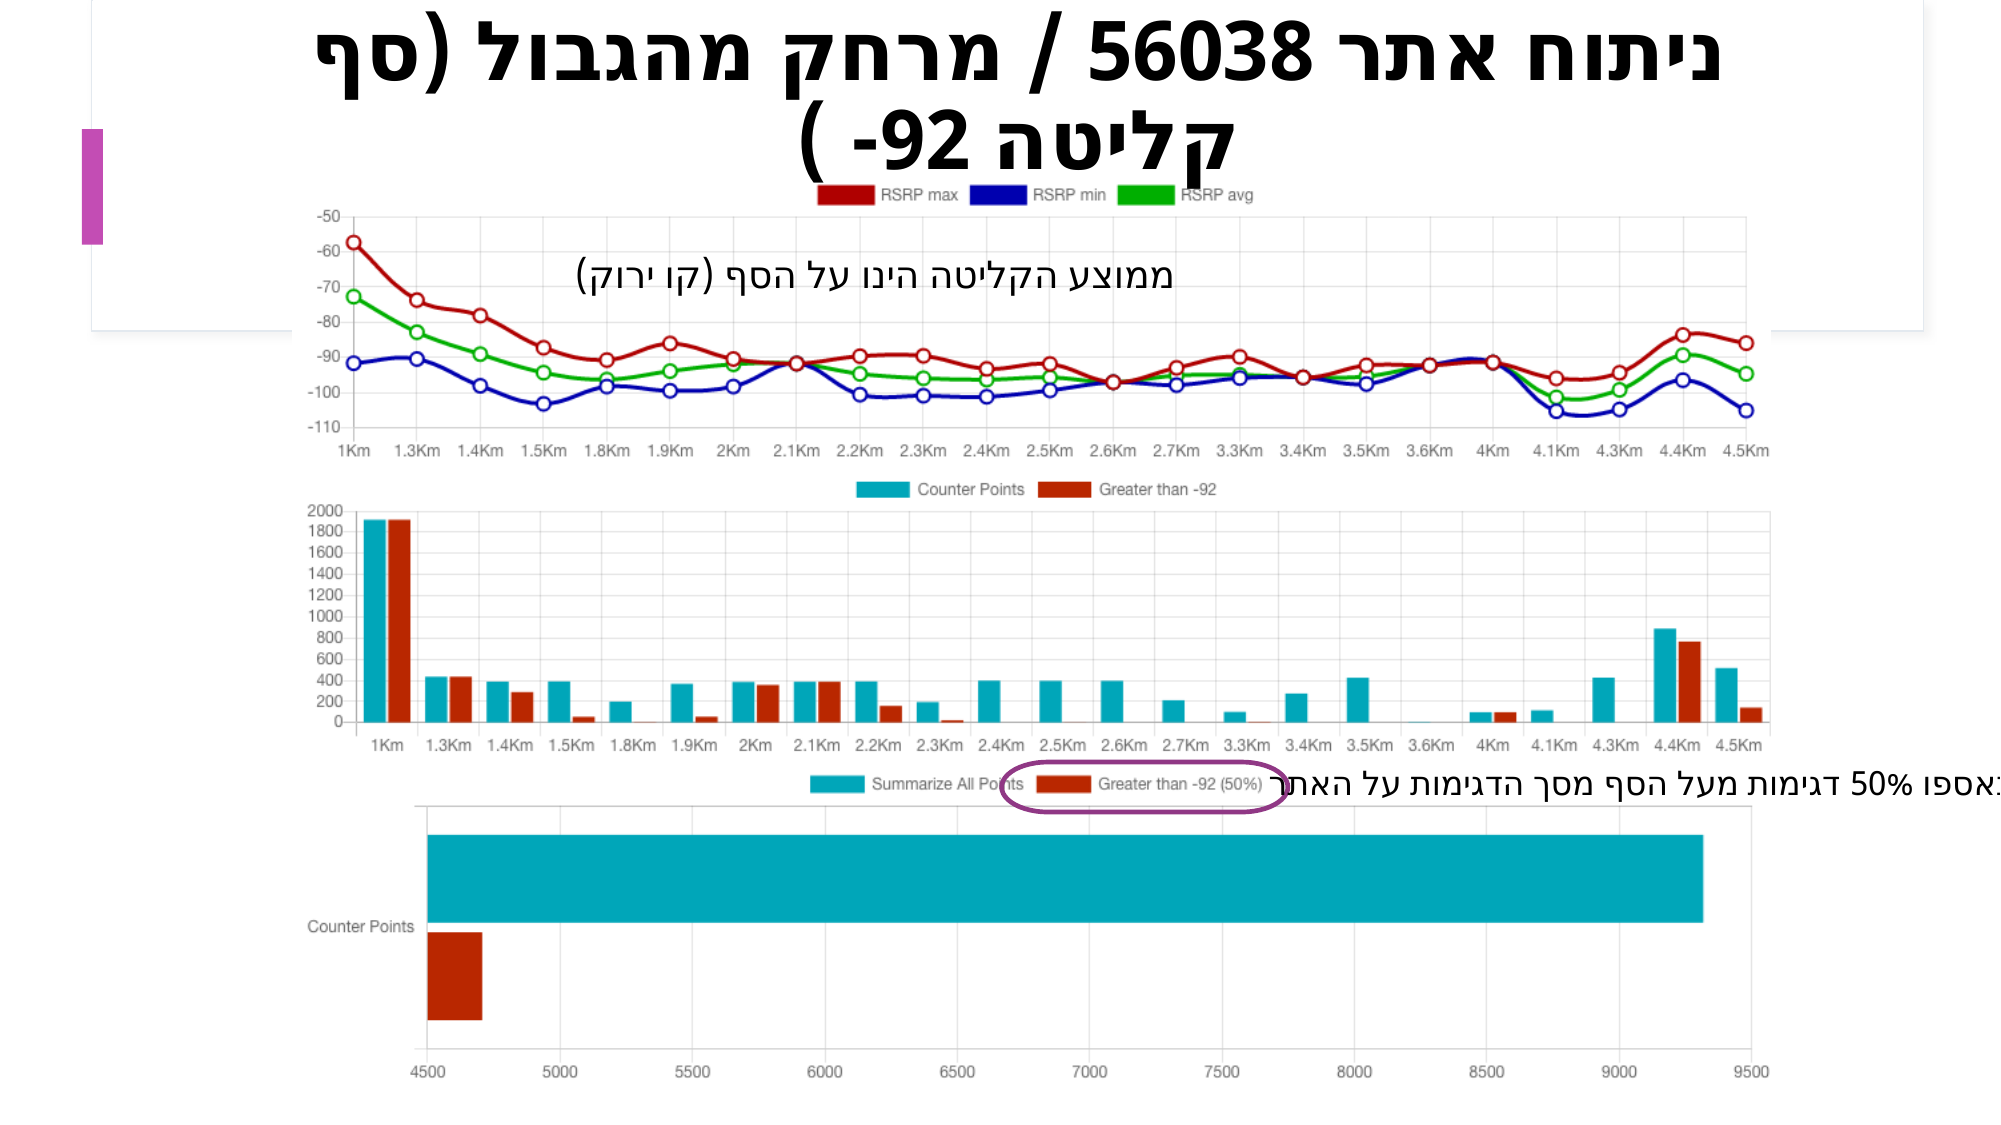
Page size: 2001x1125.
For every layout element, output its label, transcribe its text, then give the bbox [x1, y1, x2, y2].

picture [292, 166, 1771, 1083]
text_box נאספו 50% דגימות מעל הסף מסך הדגימות על האתר [1771, 754, 2000, 810]
title ניתוח אתר 56038 / מרחק מהגבול (סף קליטה 92- ) [184, 1, 1853, 196]
